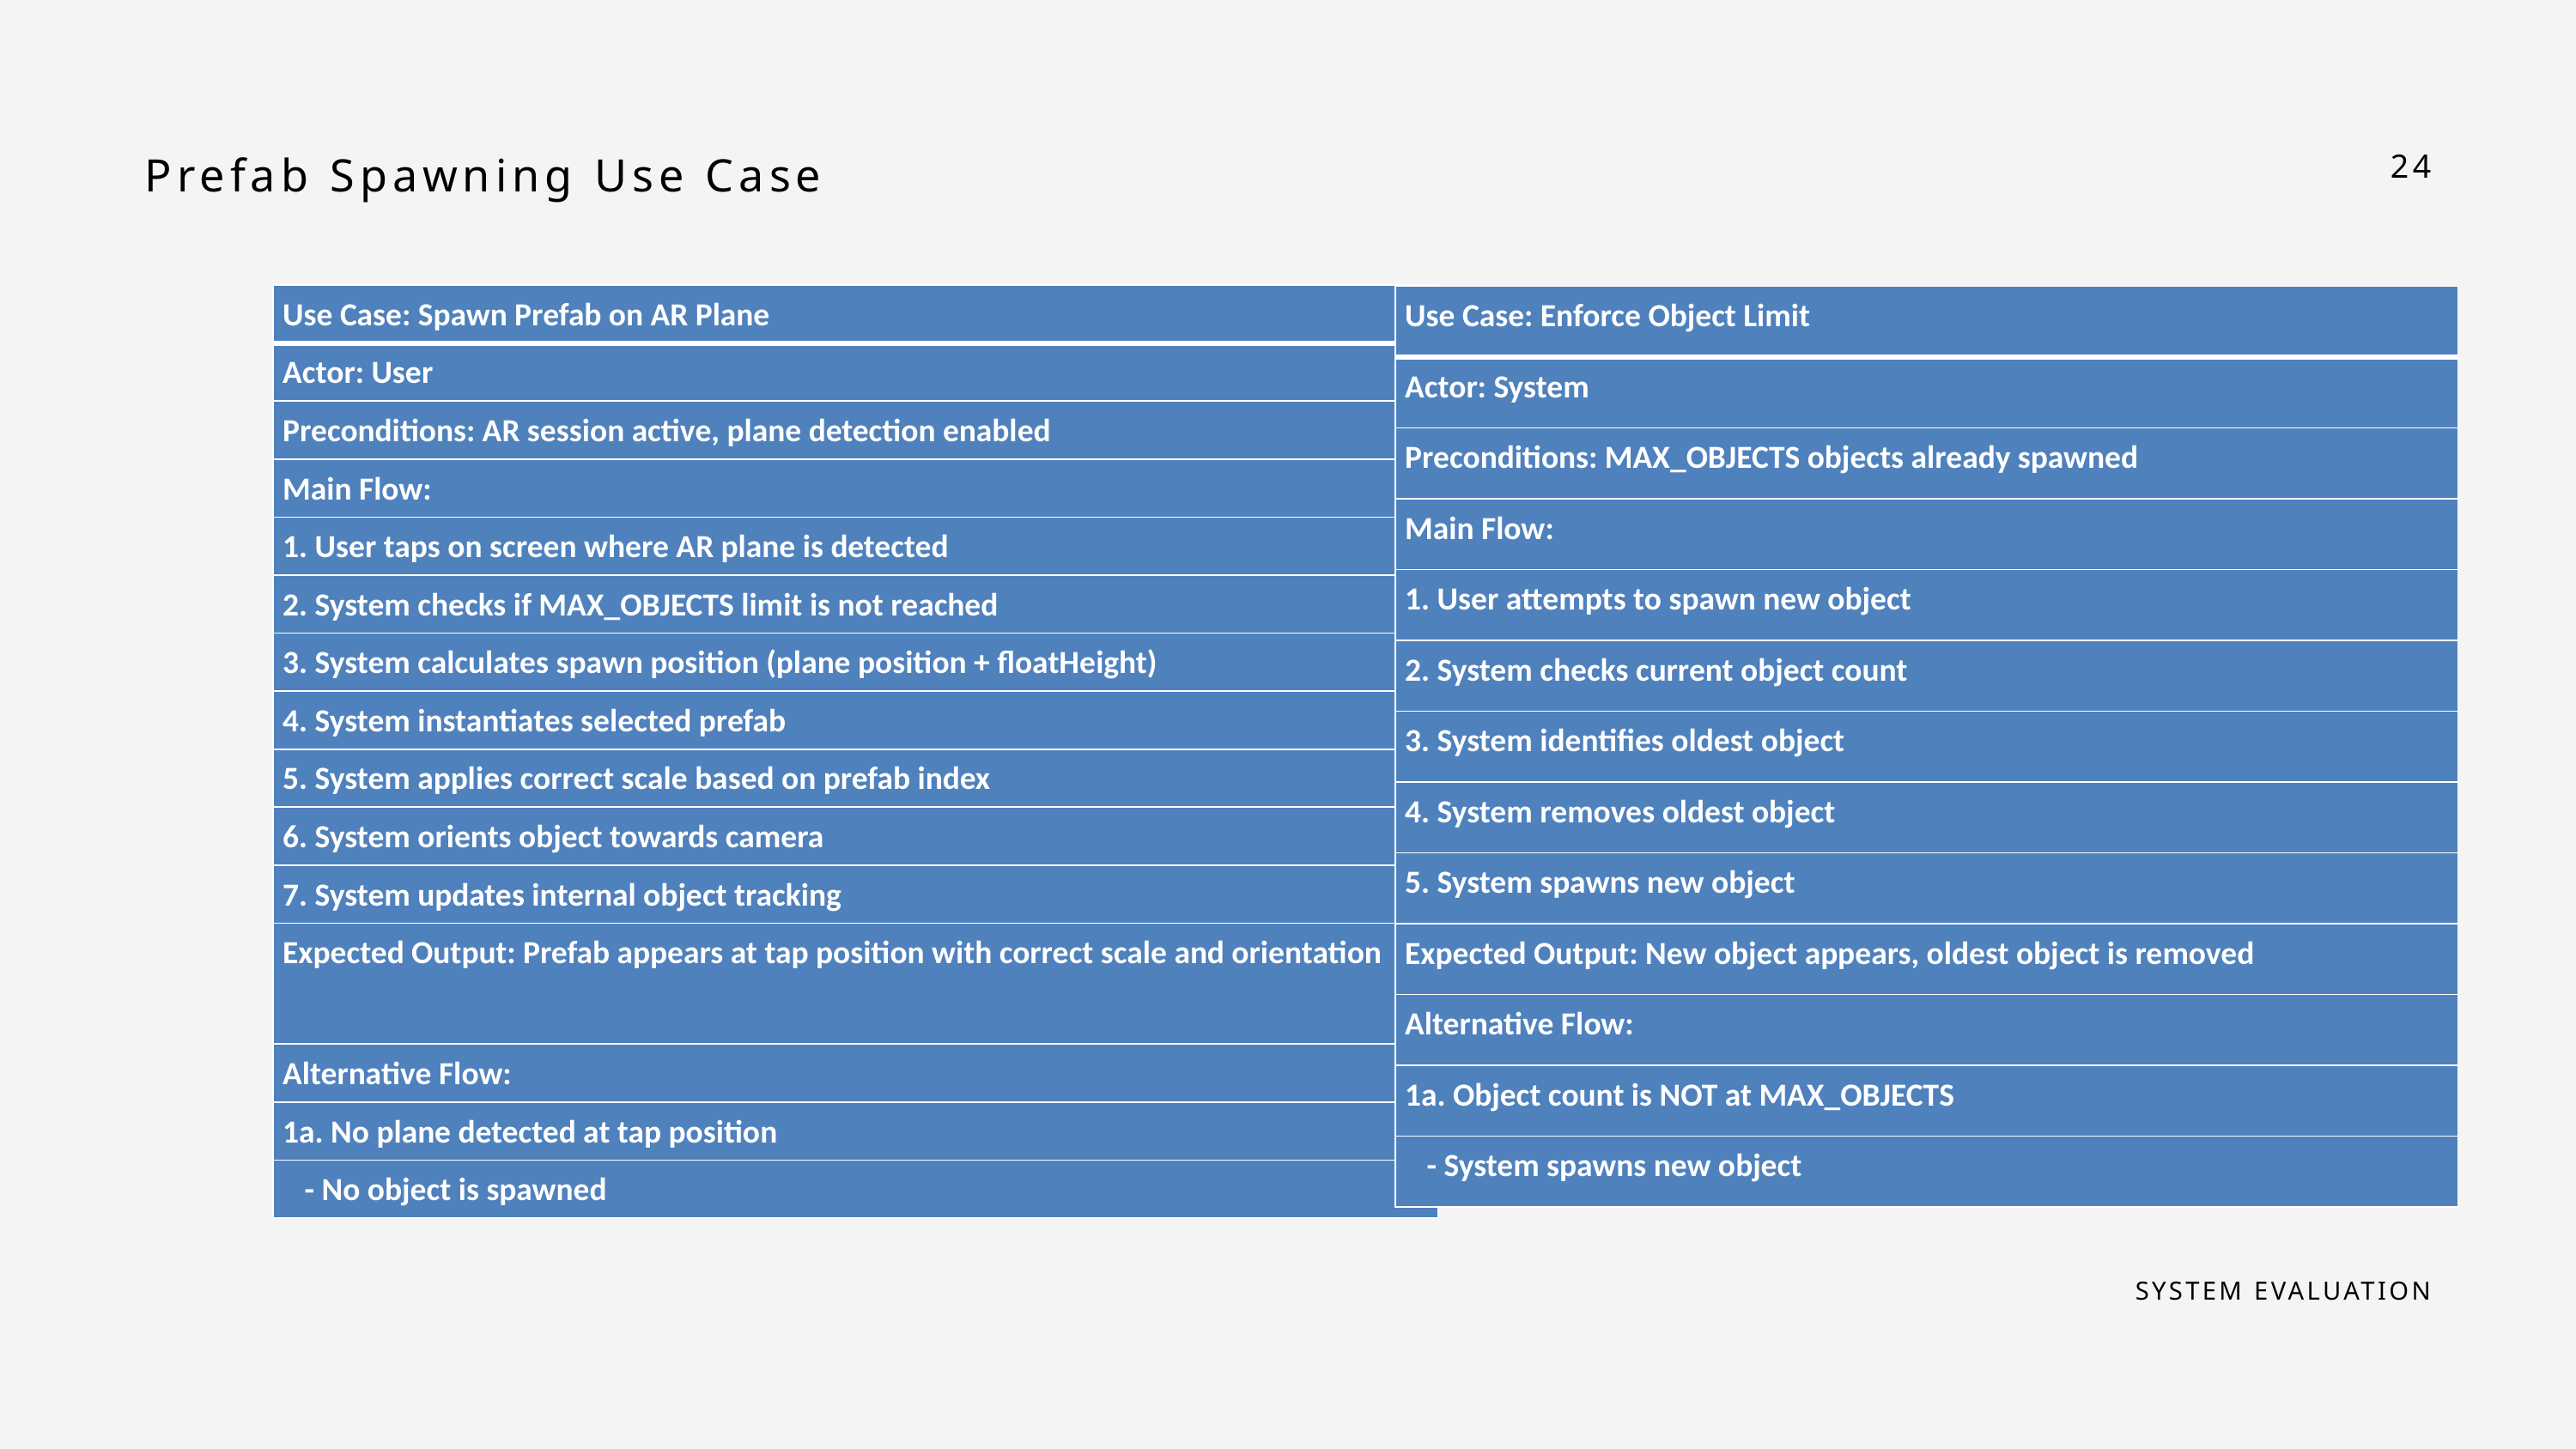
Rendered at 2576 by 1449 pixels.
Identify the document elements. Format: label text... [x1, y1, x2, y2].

table_cell Actor: User [274, 346, 1394, 400]
table_cell 7. System updates internal object tracking [274, 866, 1394, 923]
table_header Use Case: Spawn Prefab on AR Plane [274, 286, 1394, 341]
table_cell Alternative Flow: [1396, 995, 2458, 1064]
table_cell 5. System spawns new object [1396, 853, 2458, 923]
table_cell Expected Output: Prefab appears at tap position with correct scale and orientation [274, 924, 1394, 1043]
table_cell 1. User taps on screen where AR plane is detected [274, 518, 1394, 574]
table_cell 4. System instantiates selected prefab [274, 692, 1394, 749]
table_cell - System spawns new object [1396, 1137, 2458, 1206]
table_cell Main Flow: [1396, 500, 2458, 569]
table_header Use Case: Enforce Object Limit [1396, 287, 2458, 355]
table_cell 2. System checks current object count [1396, 641, 2458, 711]
table_cell Expected Output: New object appears, oldest object is removed [1396, 925, 2458, 994]
table_cell 5. System applies correct scale based on prefab index [274, 750, 1394, 806]
table_cell Preconditions: MAX_OBJECTS objects already spawned [1396, 428, 2458, 498]
text_box SYSTEM EVALUATION [1824, 1270, 2432, 1306]
table_cell Actor: System [1396, 360, 2458, 427]
table_cell 4. System removes oldest object [1396, 783, 2458, 852]
table_cell 1. User attempts to spawn new object [1396, 570, 2458, 640]
table_cell - No object is spawned [274, 1161, 1437, 1217]
table_cell Preconditions: AR session active, plane detection enabled [274, 402, 1394, 458]
table_cell 1a. No plane detected at tap position [274, 1103, 1394, 1160]
table_cell Alternative Flow: [274, 1045, 1394, 1101]
table_cell 3. System identifies oldest object [1396, 712, 2458, 781]
text_box 24 [2276, 139, 2432, 185]
table_cell 2. System checks if MAX_OBJECTS limit is not reached [274, 576, 1394, 633]
text_box Prefab Spawning Use Case [144, 137, 1289, 201]
table_cell Main Flow: [274, 460, 1394, 517]
table_cell 1a. Object count is NOT at MAX_OBJECTS [1396, 1066, 2458, 1136]
table_cell 6. System orients object towards camera [274, 808, 1394, 864]
table_cell 3. System calculates spawn position (plane position + floatHeight) [274, 634, 1394, 690]
